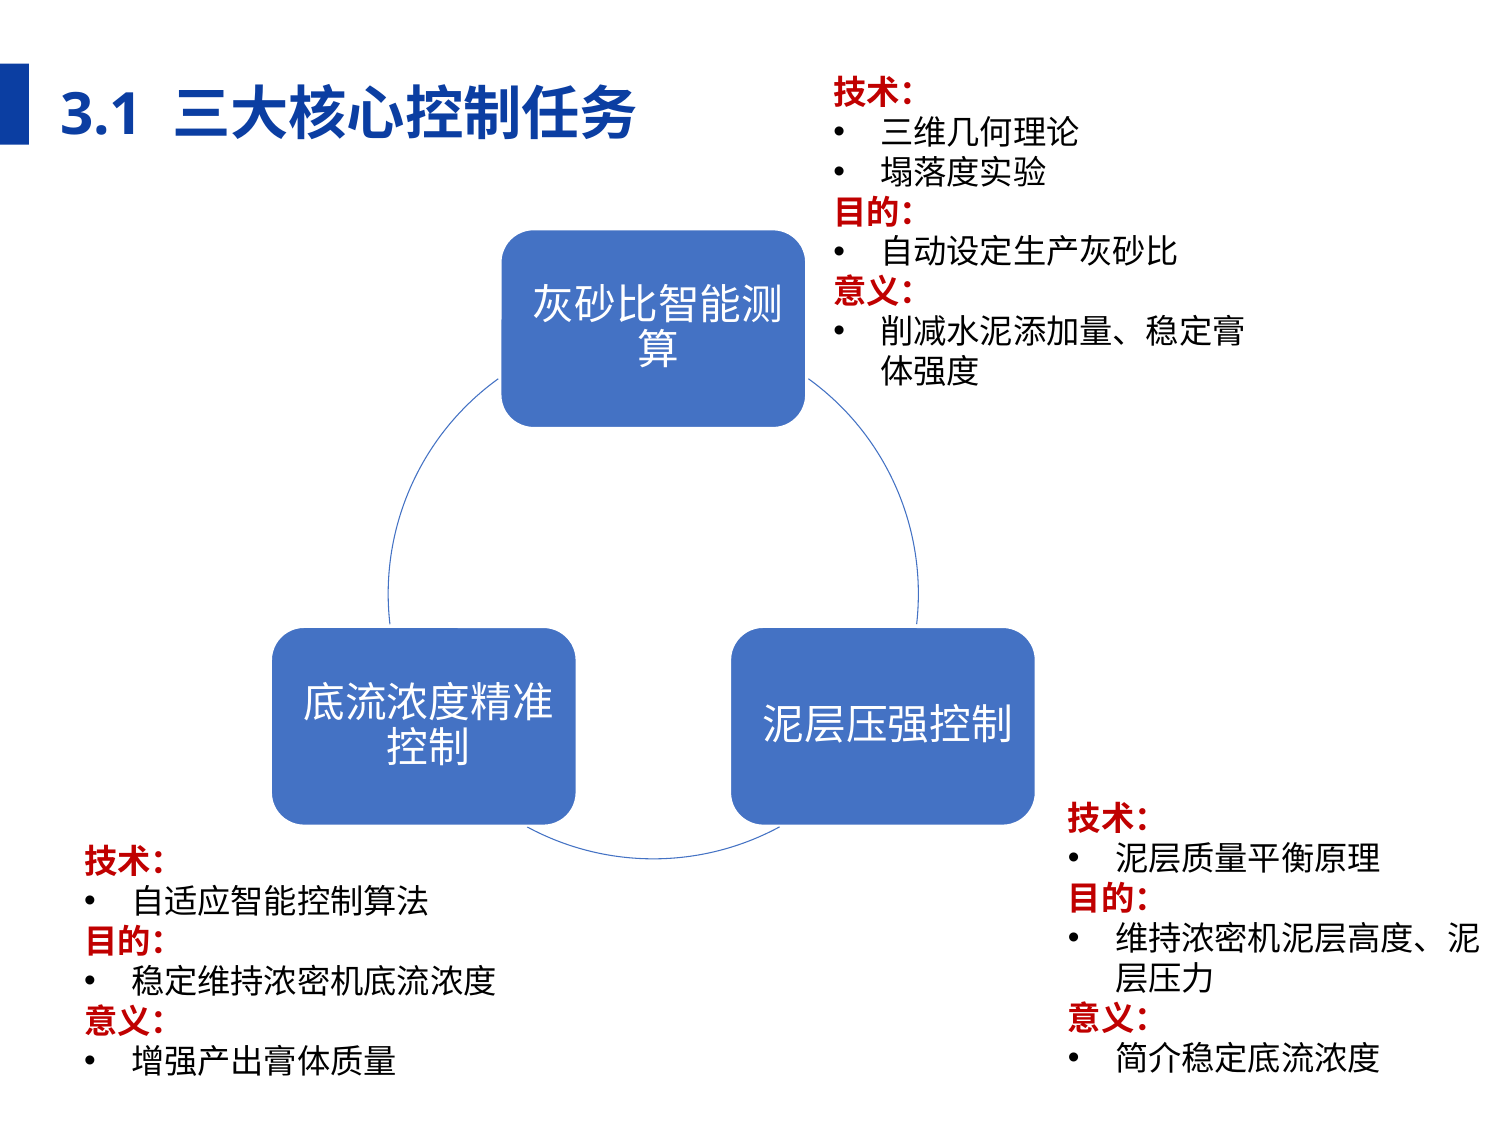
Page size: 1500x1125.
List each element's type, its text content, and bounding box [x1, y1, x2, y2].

text_box 技术： 三维几何理论 塌落度实验 目的： 自动设定生产灰砂比 意义： 削减水泥添加量、稳定膏体强度 [818, 63, 1266, 398]
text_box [153, 229, 1154, 896]
text_box 技术： 自适应智能控制算法 目的： 稳定维持浓密机底流浓度 意义： 增强产出膏体质量 [69, 833, 517, 1088]
text_box [0, 63, 29, 145]
text_box 技术： 泥层质量平衡原理 目的： 维持浓密机泥层高度、泥层压力 意义： 简介稳定底流浓度 [1053, 790, 1500, 1085]
text_box 3.1 三大核心控制任务 [45, 54, 654, 154]
